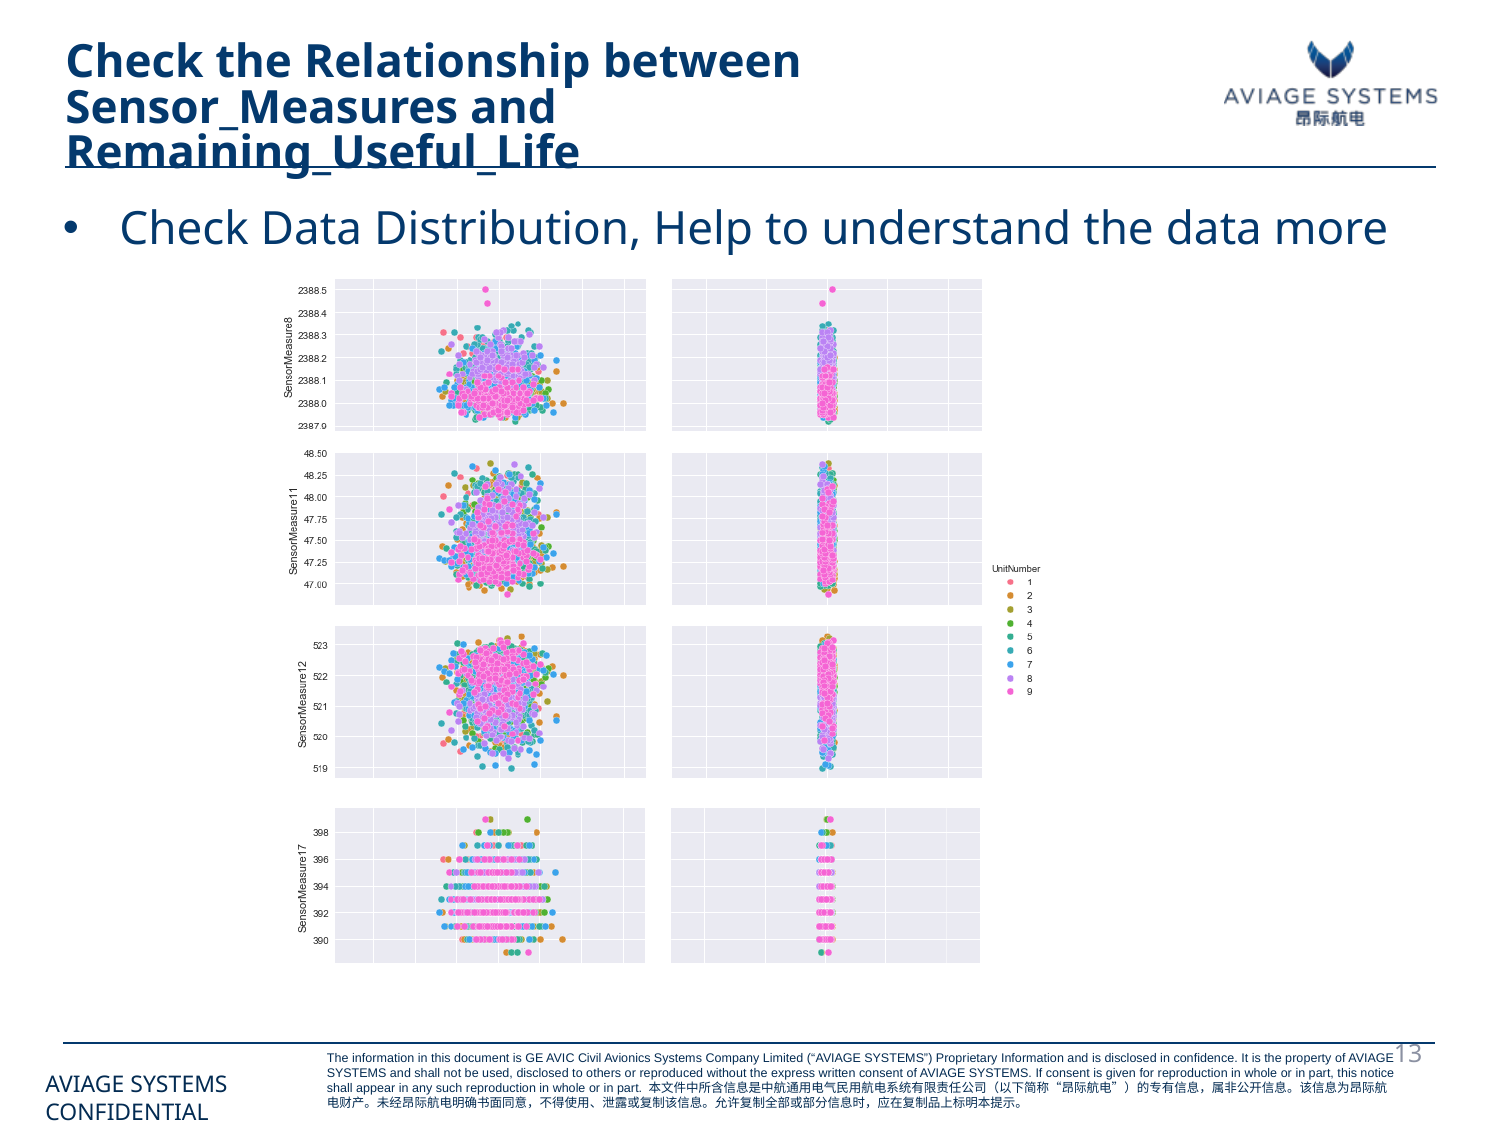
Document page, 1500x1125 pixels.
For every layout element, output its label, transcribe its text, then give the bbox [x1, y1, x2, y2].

picture [287, 799, 988, 973]
title Check the Relationship between Sensor_Measures and Remaining_Useful_Life [65, 40, 1063, 161]
picture [271, 274, 1063, 788]
list Check Data Distribution, Help to understand the data more [63, 208, 1435, 1006]
picture [1224, 0, 1500, 126]
